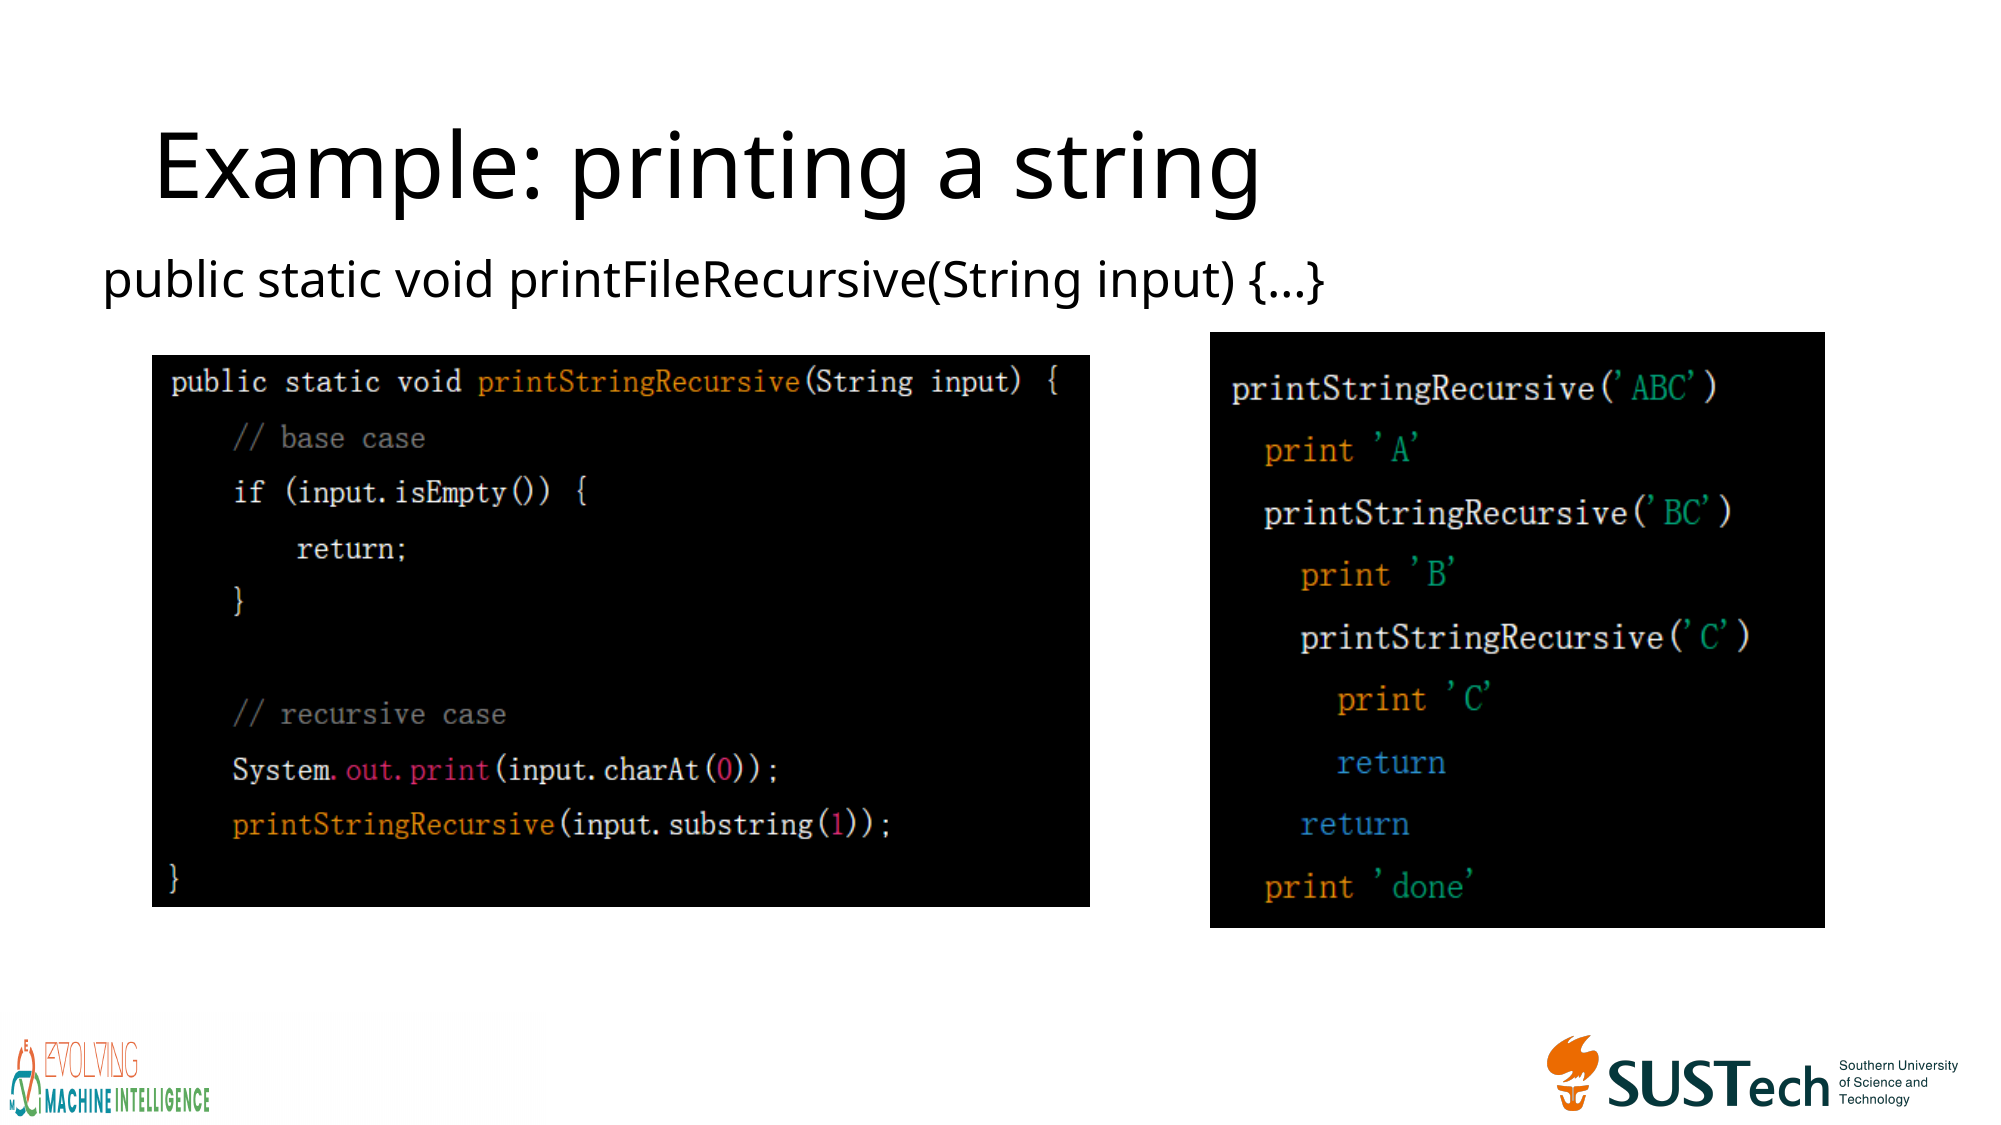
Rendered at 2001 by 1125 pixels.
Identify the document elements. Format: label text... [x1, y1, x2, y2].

picture [1547, 1035, 1958, 1111]
picture [0, 1012, 547, 1125]
title Example: printing a string [137, 59, 1863, 278]
picture [152, 355, 1090, 907]
text_box public static void printFileRecursive(String input) {…} [87, 239, 1341, 315]
picture [1210, 332, 1825, 928]
